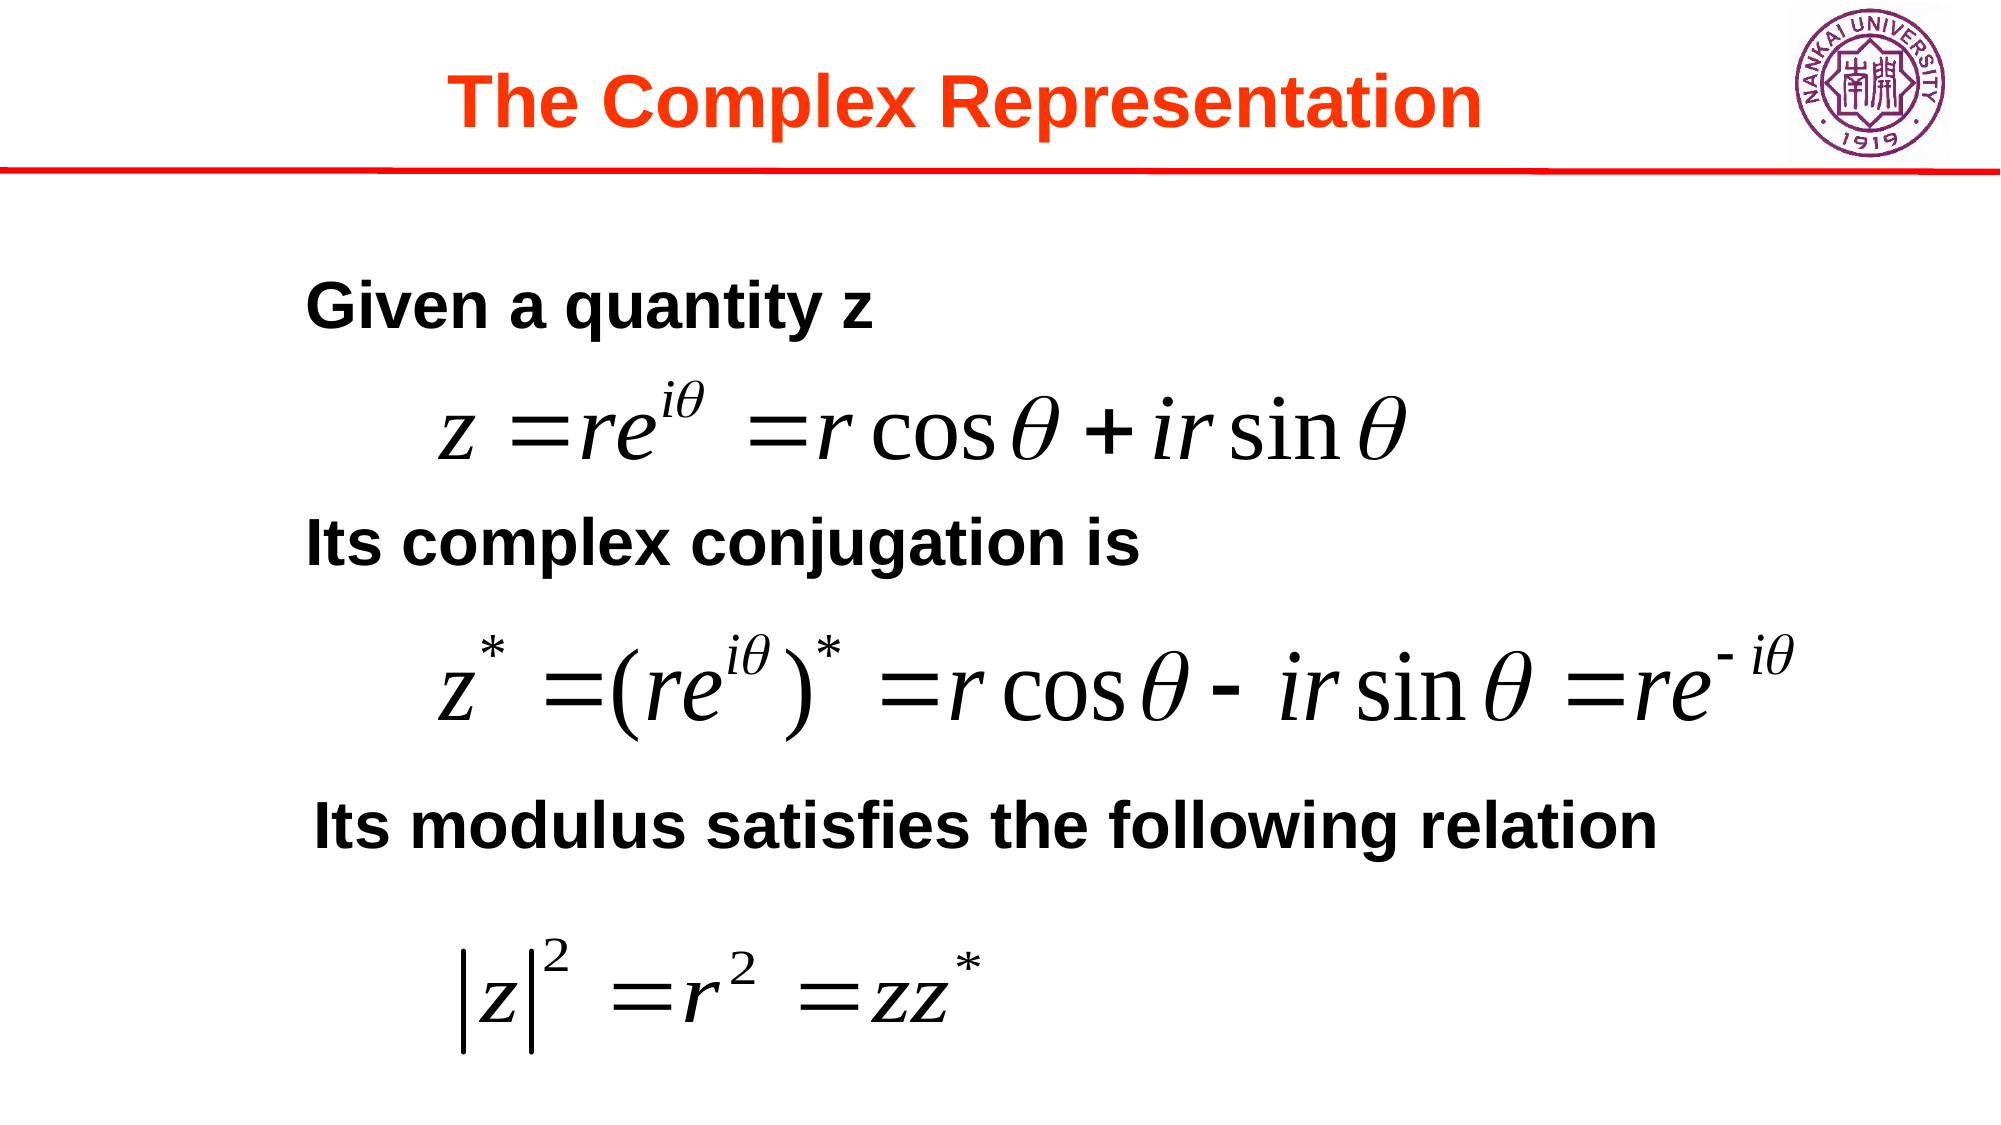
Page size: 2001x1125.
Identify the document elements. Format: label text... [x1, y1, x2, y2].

text_box Its complex conjugation is [290, 491, 1158, 586]
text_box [444, 916, 1000, 1073]
text_box Given a quantity z [290, 254, 891, 350]
picture [1788, 2, 1951, 164]
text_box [420, 357, 1426, 483]
text_box The Complex Representation [291, 4, 1642, 192]
text_box Its modulus satisfies the following relation [298, 774, 1714, 870]
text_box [420, 608, 1817, 764]
